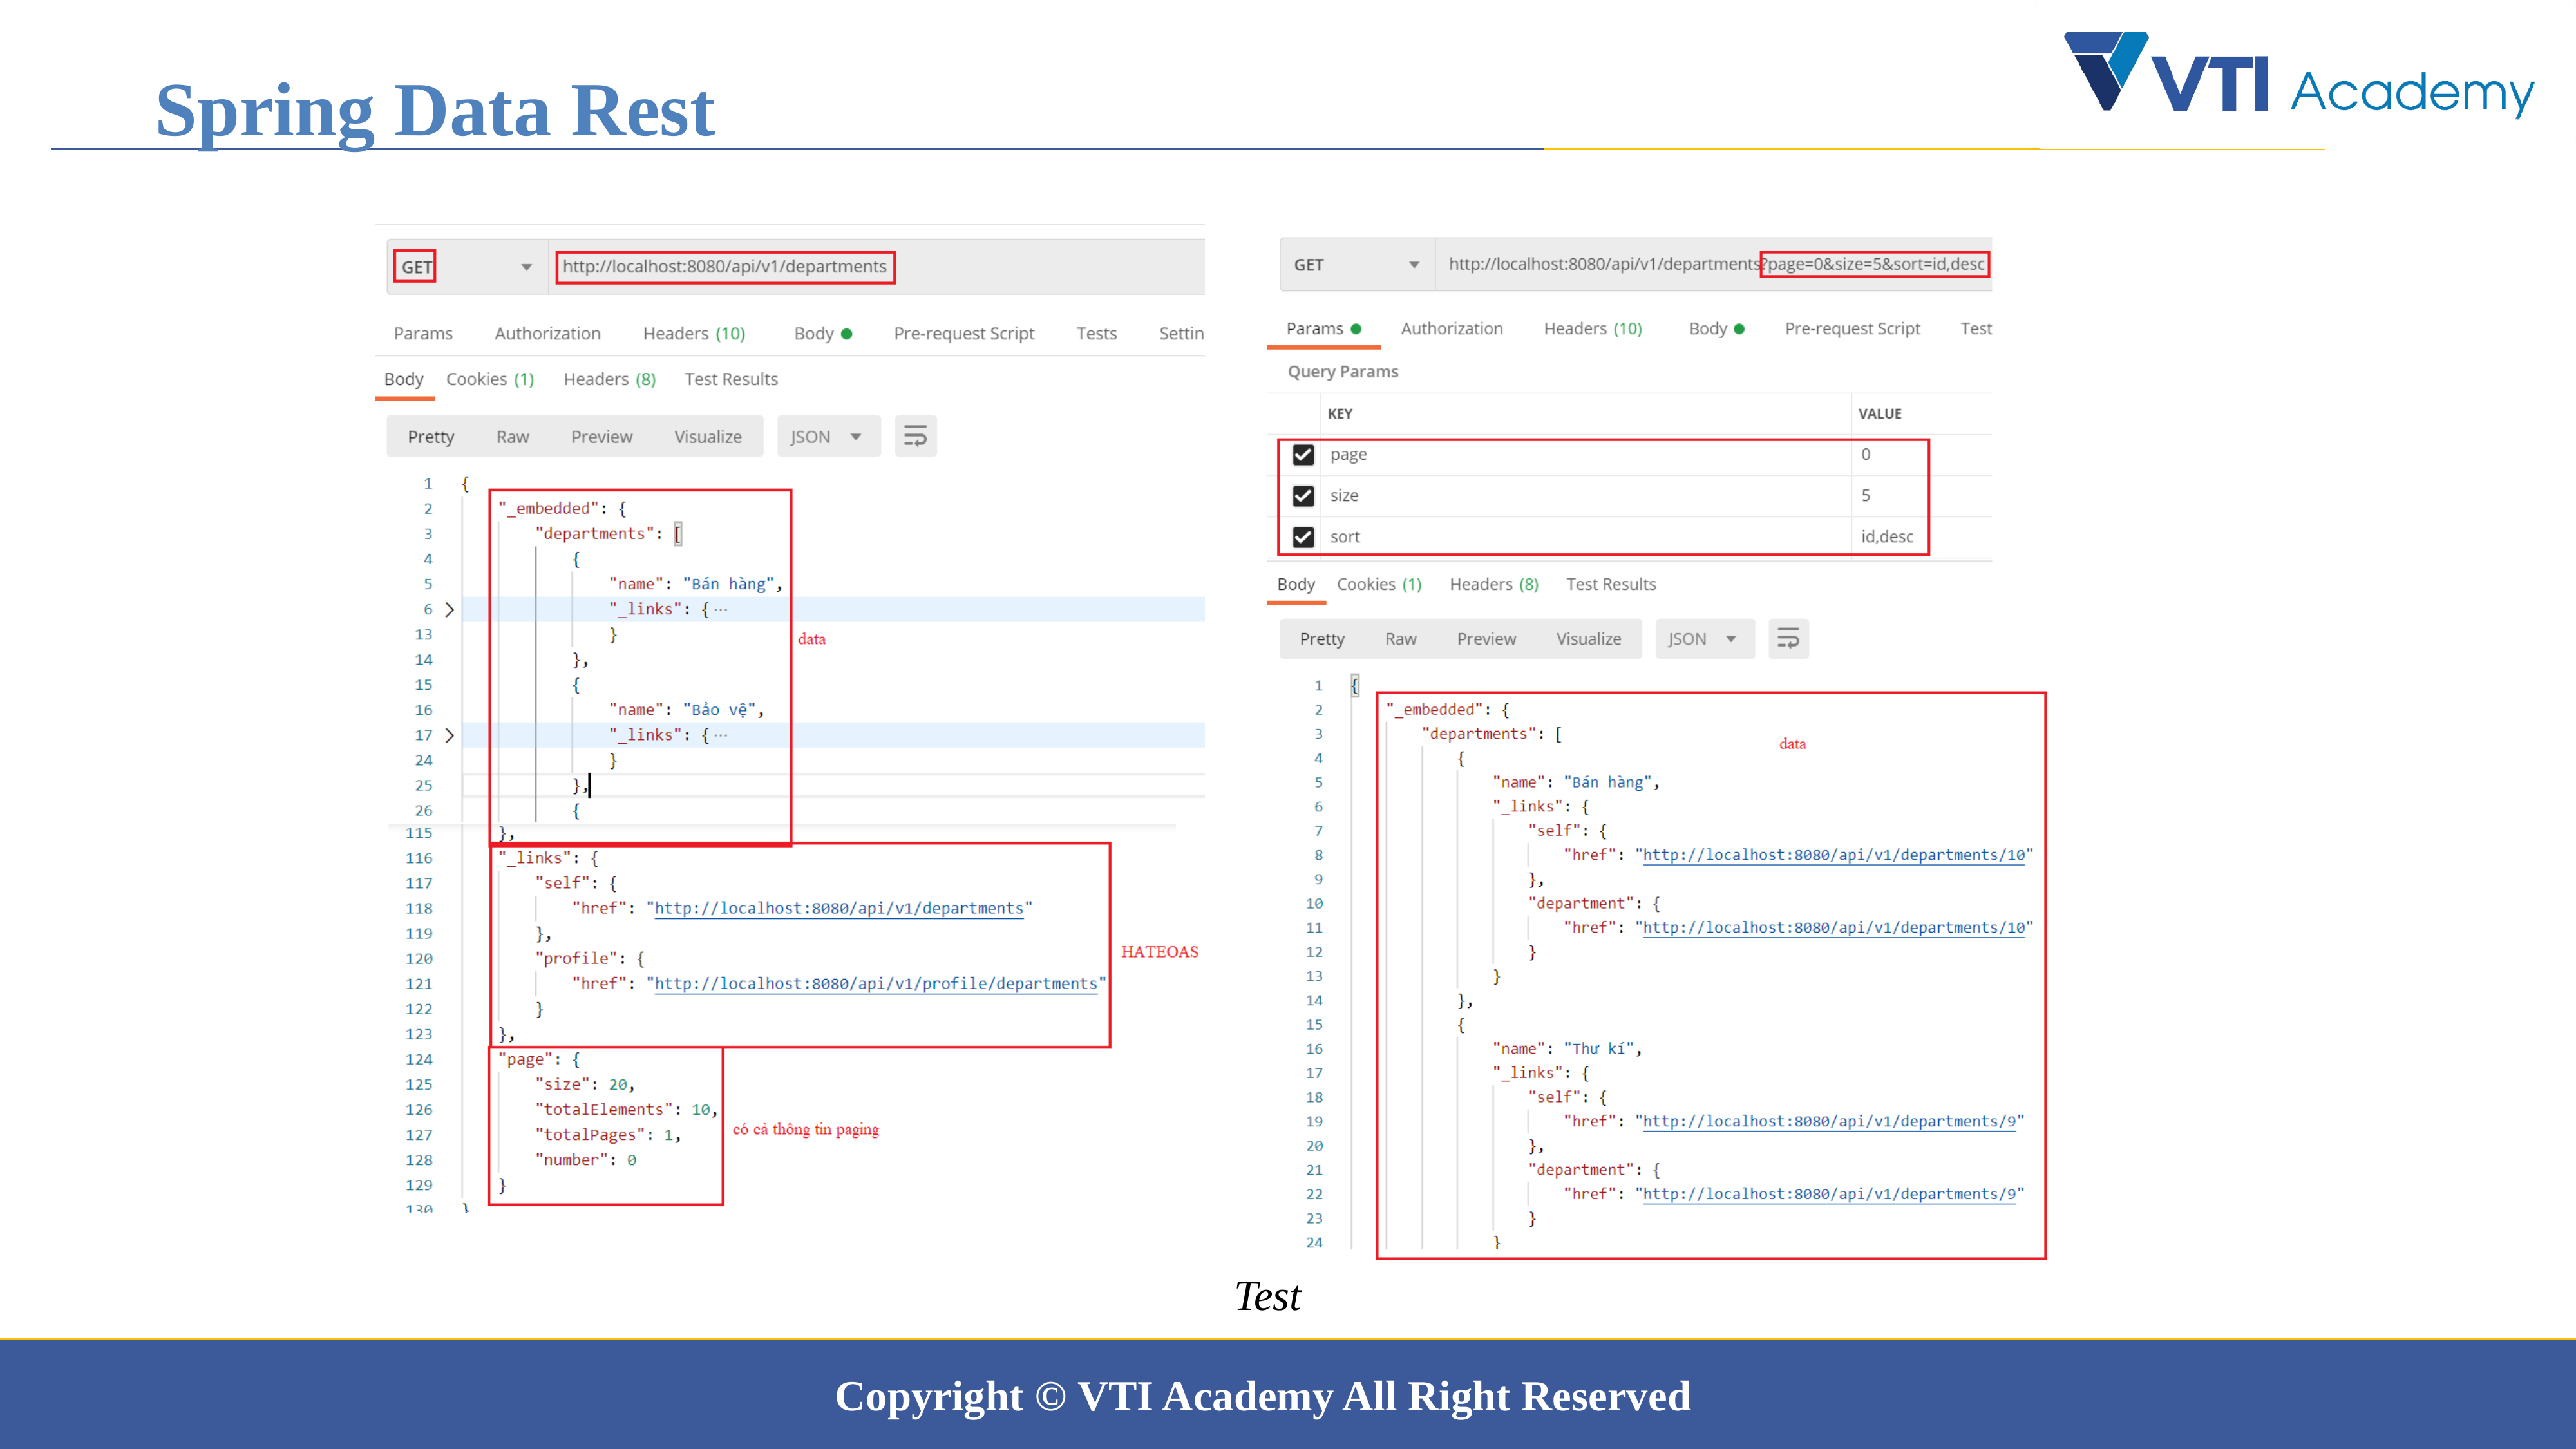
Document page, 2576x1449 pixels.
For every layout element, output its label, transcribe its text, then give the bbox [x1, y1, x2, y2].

text_box Test [1224, 1262, 1312, 1324]
picture [375, 224, 1205, 1226]
picture [1267, 224, 2053, 1264]
text_box Spring Data Rest [145, 54, 1510, 156]
picture [2034, 0, 2576, 149]
